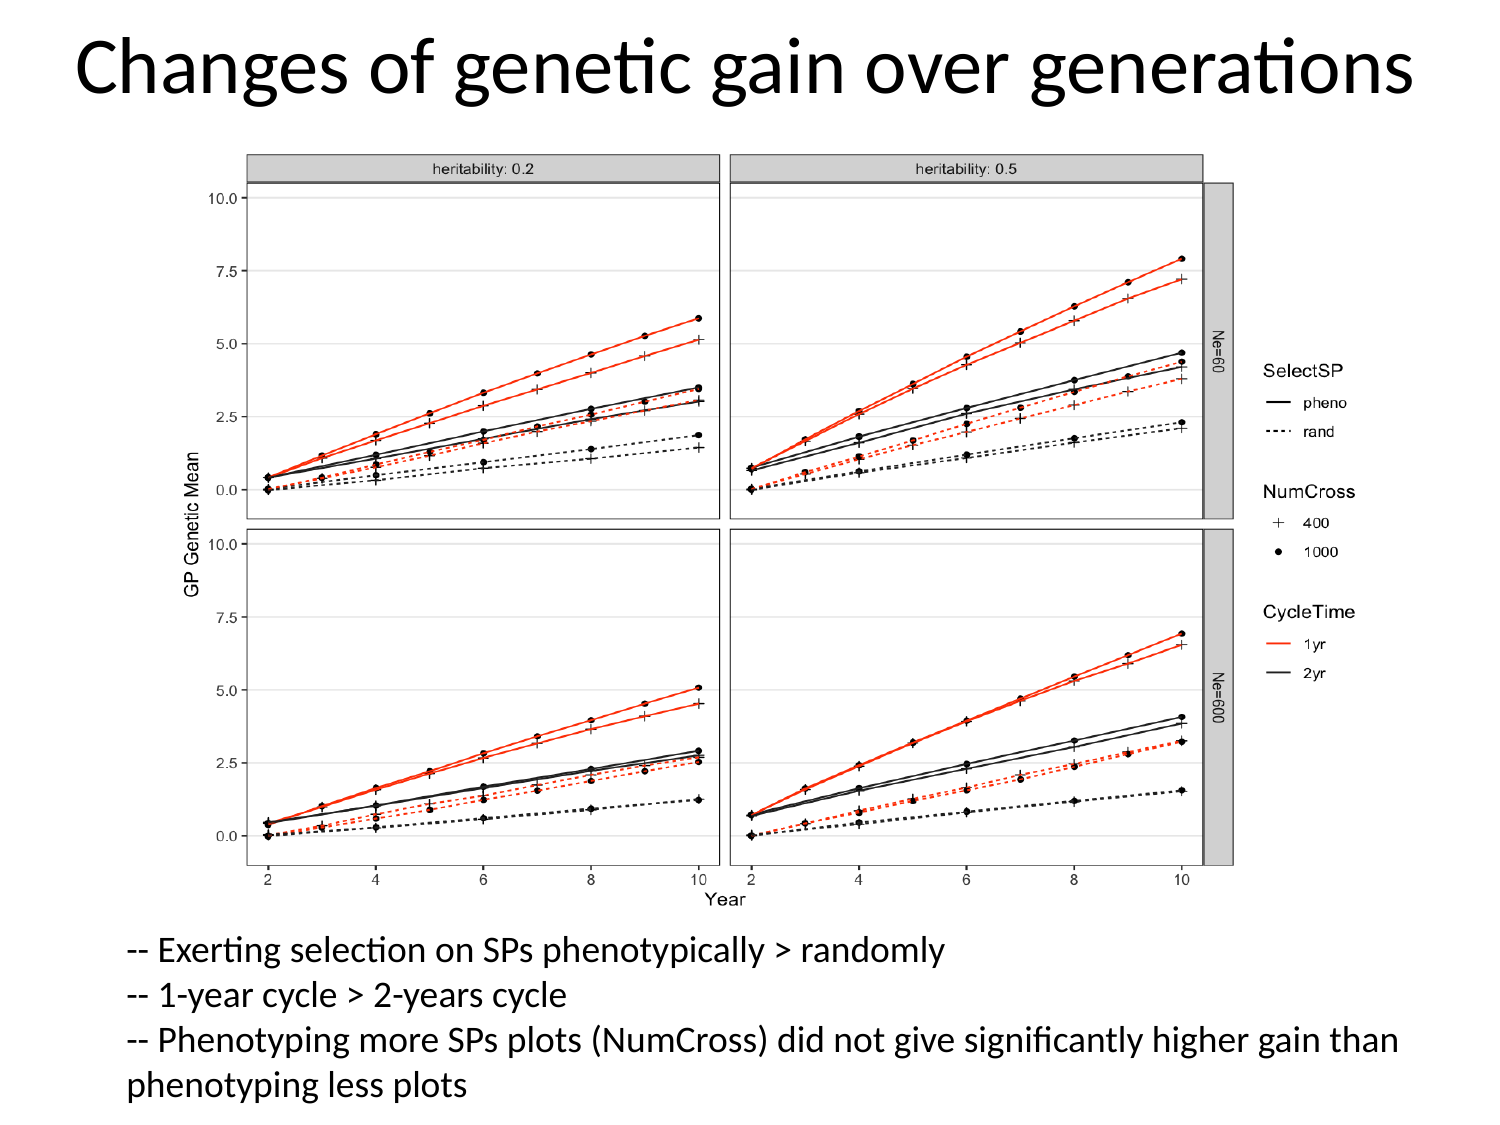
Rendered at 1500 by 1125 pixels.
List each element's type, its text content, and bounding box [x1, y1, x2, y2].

picture [174, 142, 1375, 918]
text_box -- Exerting selection on SPs phenotypically > randomly -- 1-year cycle > 2-years cycle -- Phenotyping more SPs plots (NumCross) did not give significantly higher gain than phenotyping less plots [111, 917, 1493, 1125]
title Changes of genetic gain over generations [0, 0, 1493, 155]
